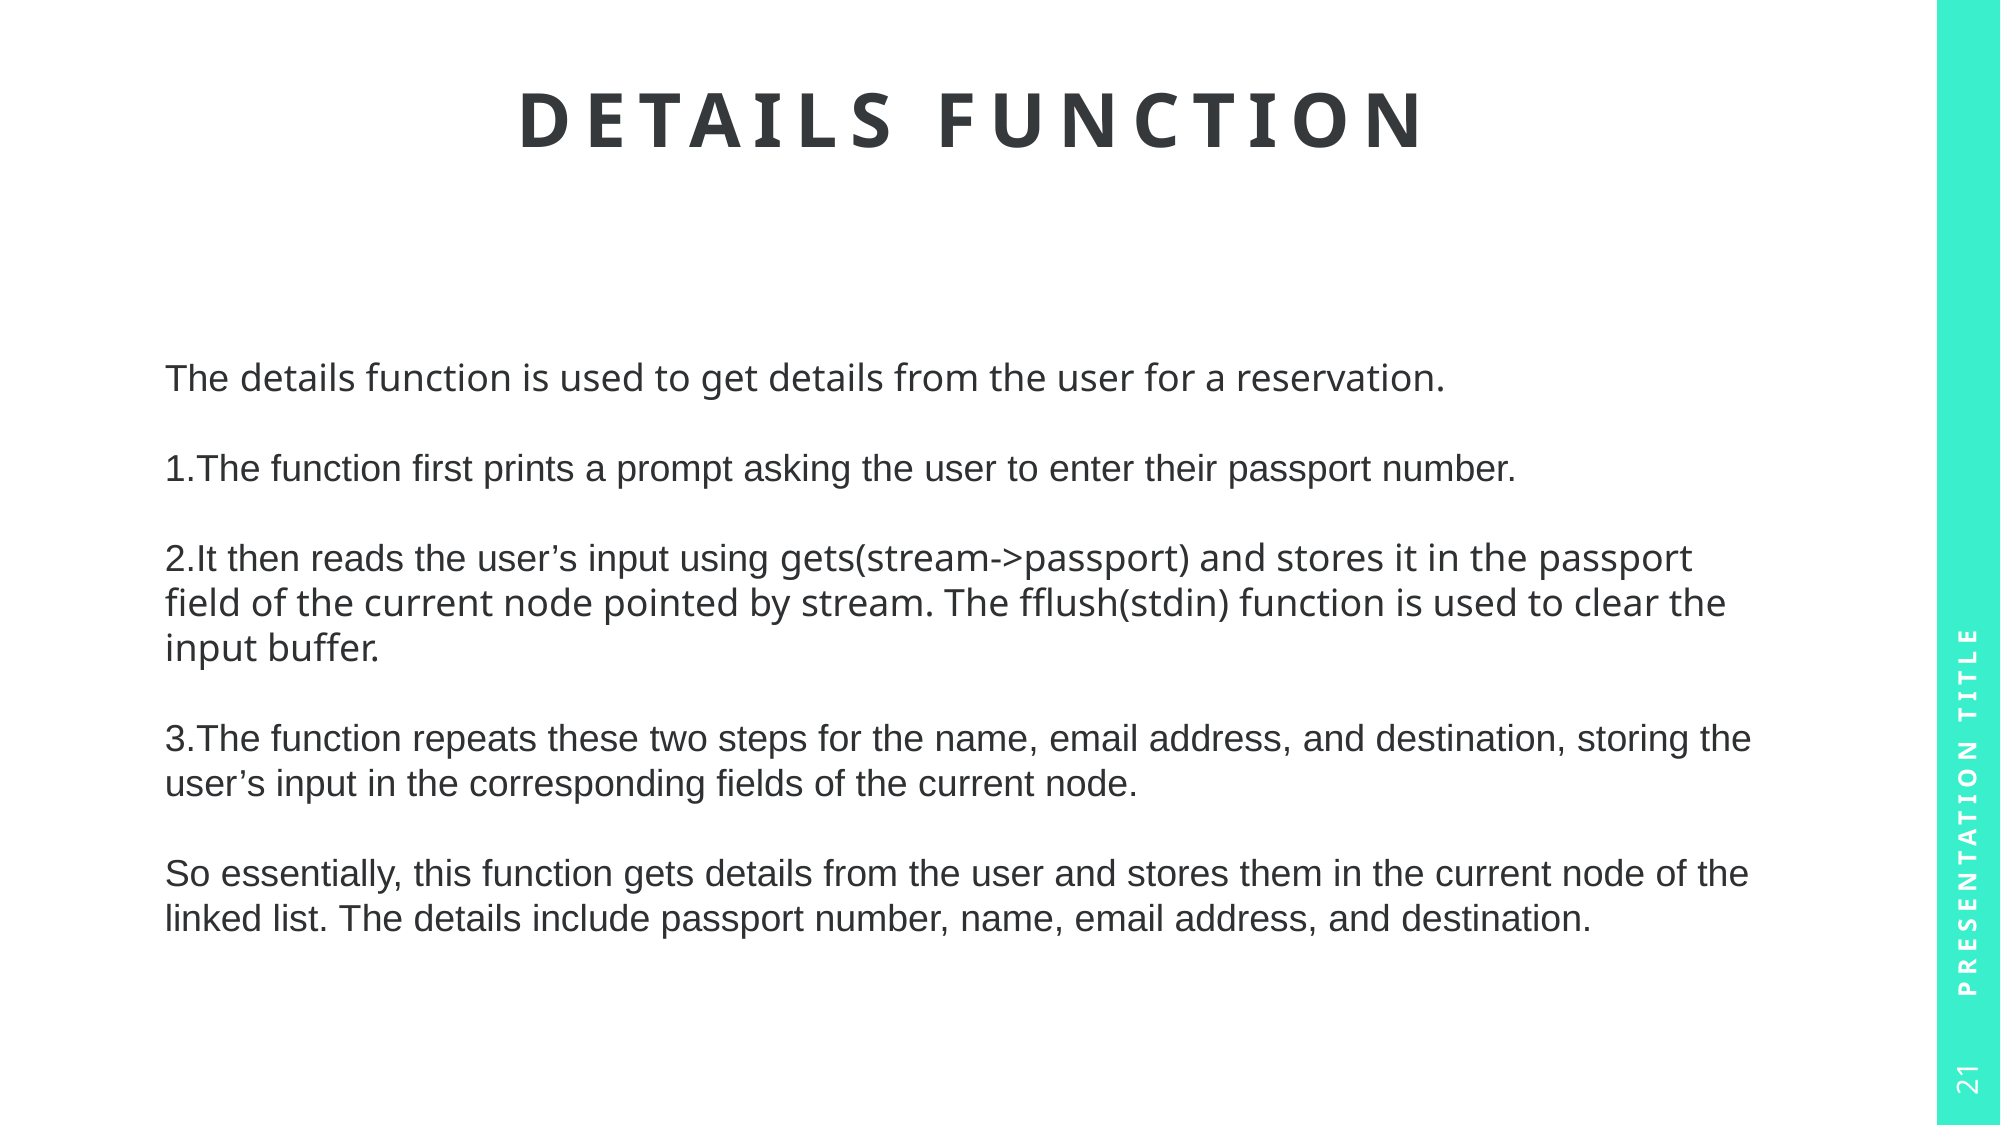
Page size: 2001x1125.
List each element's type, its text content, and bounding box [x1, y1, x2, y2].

text_box The details function is used to get details from the user for a reservation. The function first prints a prompt asking the user to enter their passport number. It then reads the user’s input using gets(stream->passport) and stores it in the passport field of the current node pointed by stream. The fflush(stdin) function is used to clear the input buffer. The function repeats these two steps for the name, email address, and destination, storing the user’s input in the corresponding fields of the current node. So essentially, this function gets details from the user and stores them in the current node of the linked list. The details include passport number, name, email address, and destination. [149, 346, 1774, 947]
title DETAILS FUNCTION [140, 69, 1801, 177]
footer Presentation Title [1937, 0, 2000, 1032]
slide_number 21 [1937, 1032, 2000, 1125]
